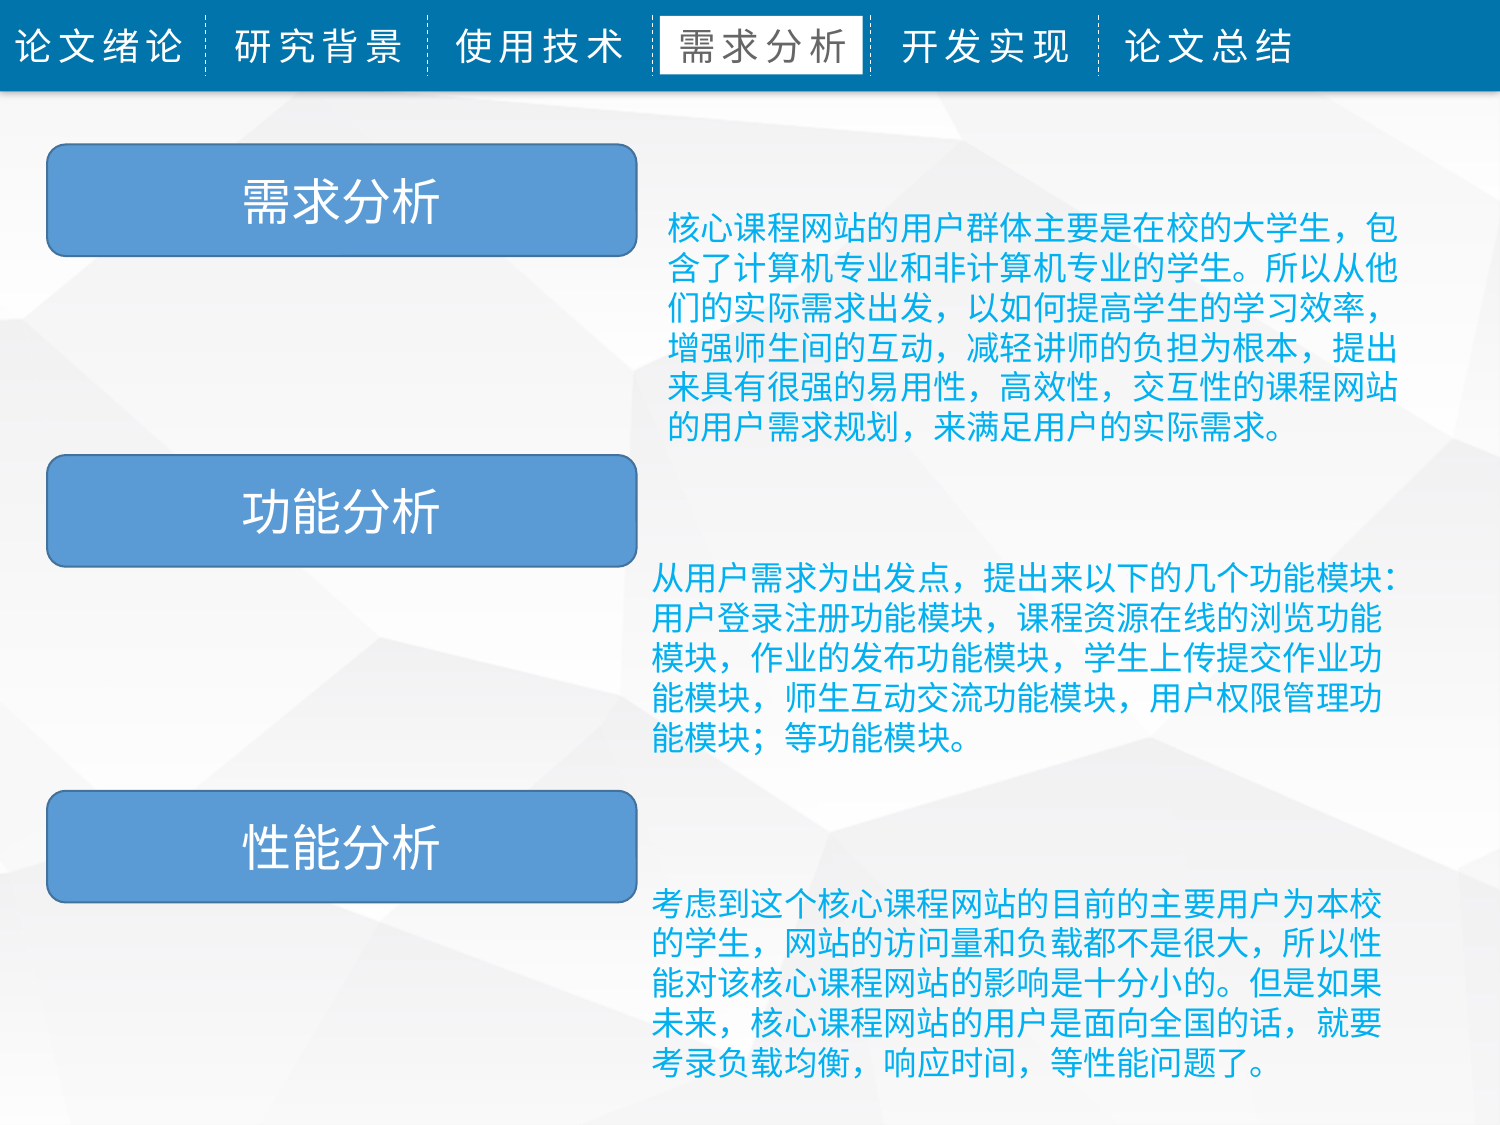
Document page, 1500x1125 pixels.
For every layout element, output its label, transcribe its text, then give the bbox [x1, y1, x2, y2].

text_box 需求分析 [663, 15, 870, 76]
text_box 从用户需求为出发点，提出来以下的几个功能模块：用户登录注册功能模块，课程资源在线的浏览功能模块，作业的发布功能模块，学生上传提交作业功能模块，师生互动交流功能模块，用户权限管理功能模块；等功能模块。 [636, 549, 1409, 765]
text_box 论文绪论 [0, 15, 211, 76]
text_box 核心课程网站的用户群体主要是在校的大学生，包含了计算机专业和非计算机专业的学生。所以从他们的实际需求出发，以如何提高学生的学习效率，增强师生间的互动，减轻讲师的负担为根本，提出来具有很强的易用性，高效性，交互性的课程网站的用户需求规划，来满足用户的实际需求。 [652, 199, 1440, 454]
text_box 使用技术 [440, 15, 652, 76]
text_box 需求分析 [871, 15, 876, 76]
text_box 论文总结 [1109, 15, 1322, 76]
text_box 研究背景 [214, 15, 423, 76]
text_box 考虑到这个核心课程网站的目前的主要用户为本校的学生，网站的访问量和负载都不是很大，所以性能对该核心课程网站的影响是十分小的。但是如果未来，核心课程网站的用户是面向全国的话，就要考录负载均衡，响应时间，等性能问题了。 [636, 875, 1424, 1090]
text_box 功能分析 [46, 454, 638, 568]
text_box 开发实现 [886, 15, 1098, 76]
text_box [0, 0, 1500, 92]
text_box [659, 15, 663, 75]
text_box 需求分析 [46, 143, 638, 258]
text_box 性能分析 [46, 789, 638, 904]
picture [0, 92, 1500, 1125]
